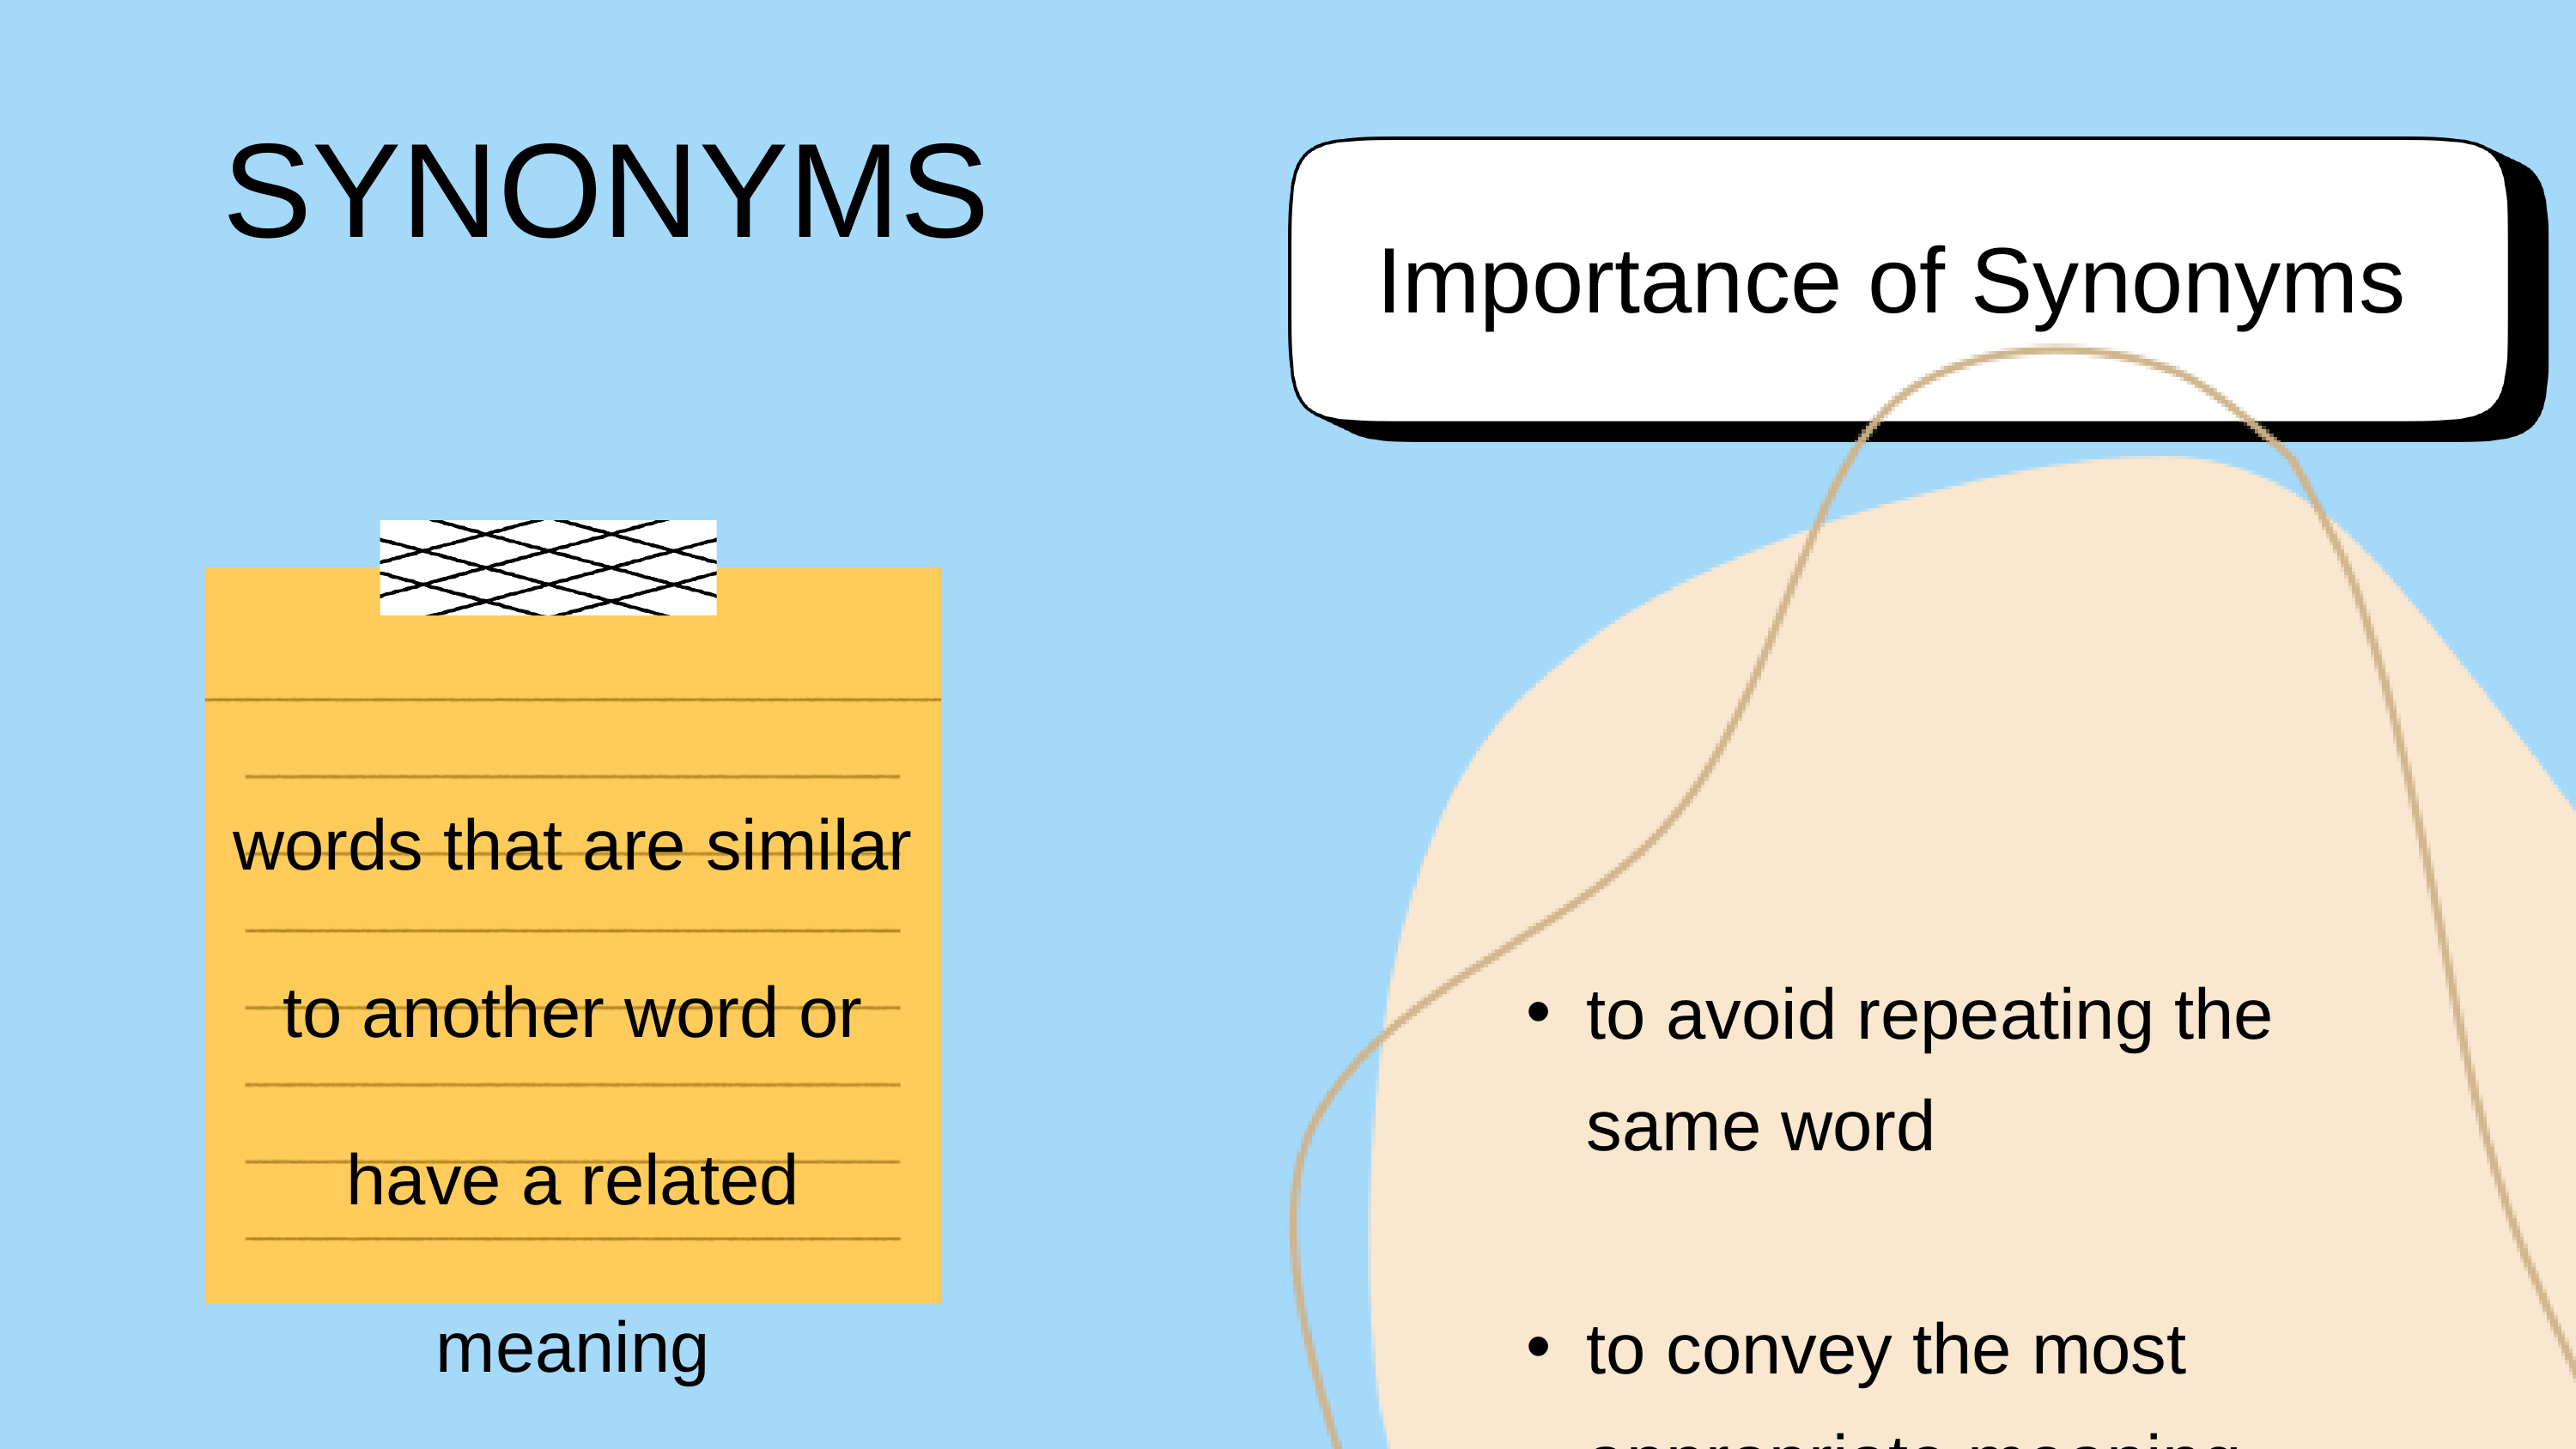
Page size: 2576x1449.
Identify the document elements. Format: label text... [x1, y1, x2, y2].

text_box Importance of Synonyms [1320, 175, 2463, 332]
text_box [1288, 136, 2549, 337]
text_box [1267, 337, 2576, 1449]
text_box SYNONYMS [222, 83, 1326, 264]
text_box [204, 567, 942, 1304]
text_box words that are similar to another word or have a related meaning [222, 717, 924, 1386]
text_box to avoid repeating the same word to convey the most appropriate meaning [1465, 942, 2463, 1449]
text_box [380, 520, 717, 615]
